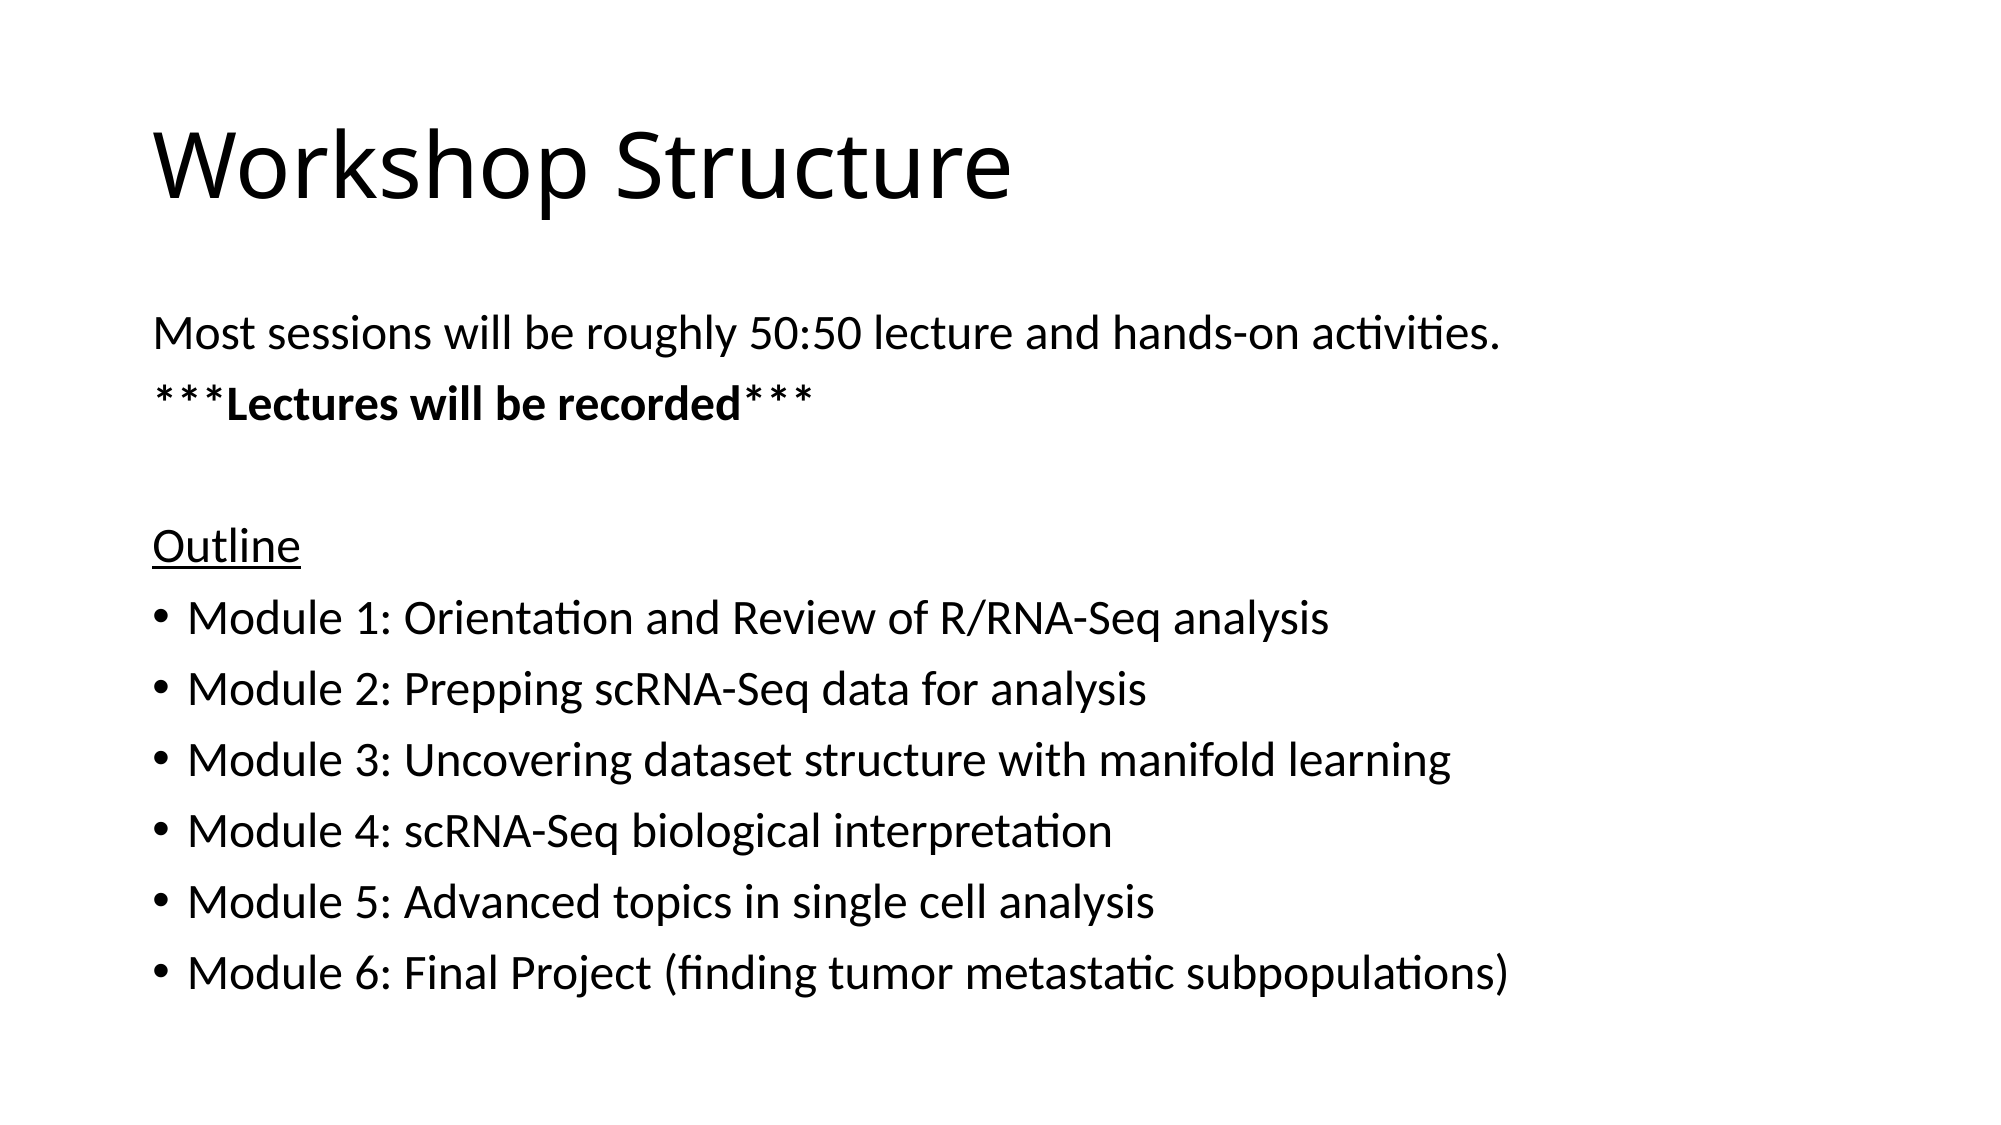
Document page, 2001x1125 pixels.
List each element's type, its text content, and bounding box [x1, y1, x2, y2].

title Workshop Structure [137, 59, 1863, 278]
list Most sessions will be roughly 50:50 lecture and hands-on activities. ***Lectures will be recorded*** Outline Module 1: Orientation and Review of R/RNA-Seq analysis Module 2: Prepping scRNA-Seq data for analysis Module 3: Uncovering dataset structure with manifold learning Module 4: scRNA-Seq biological interpretation Module 5: Advanced topics in single cell analysis Module 6: Final Project (finding tumor metastatic subpopulations) [137, 299, 1863, 1014]
